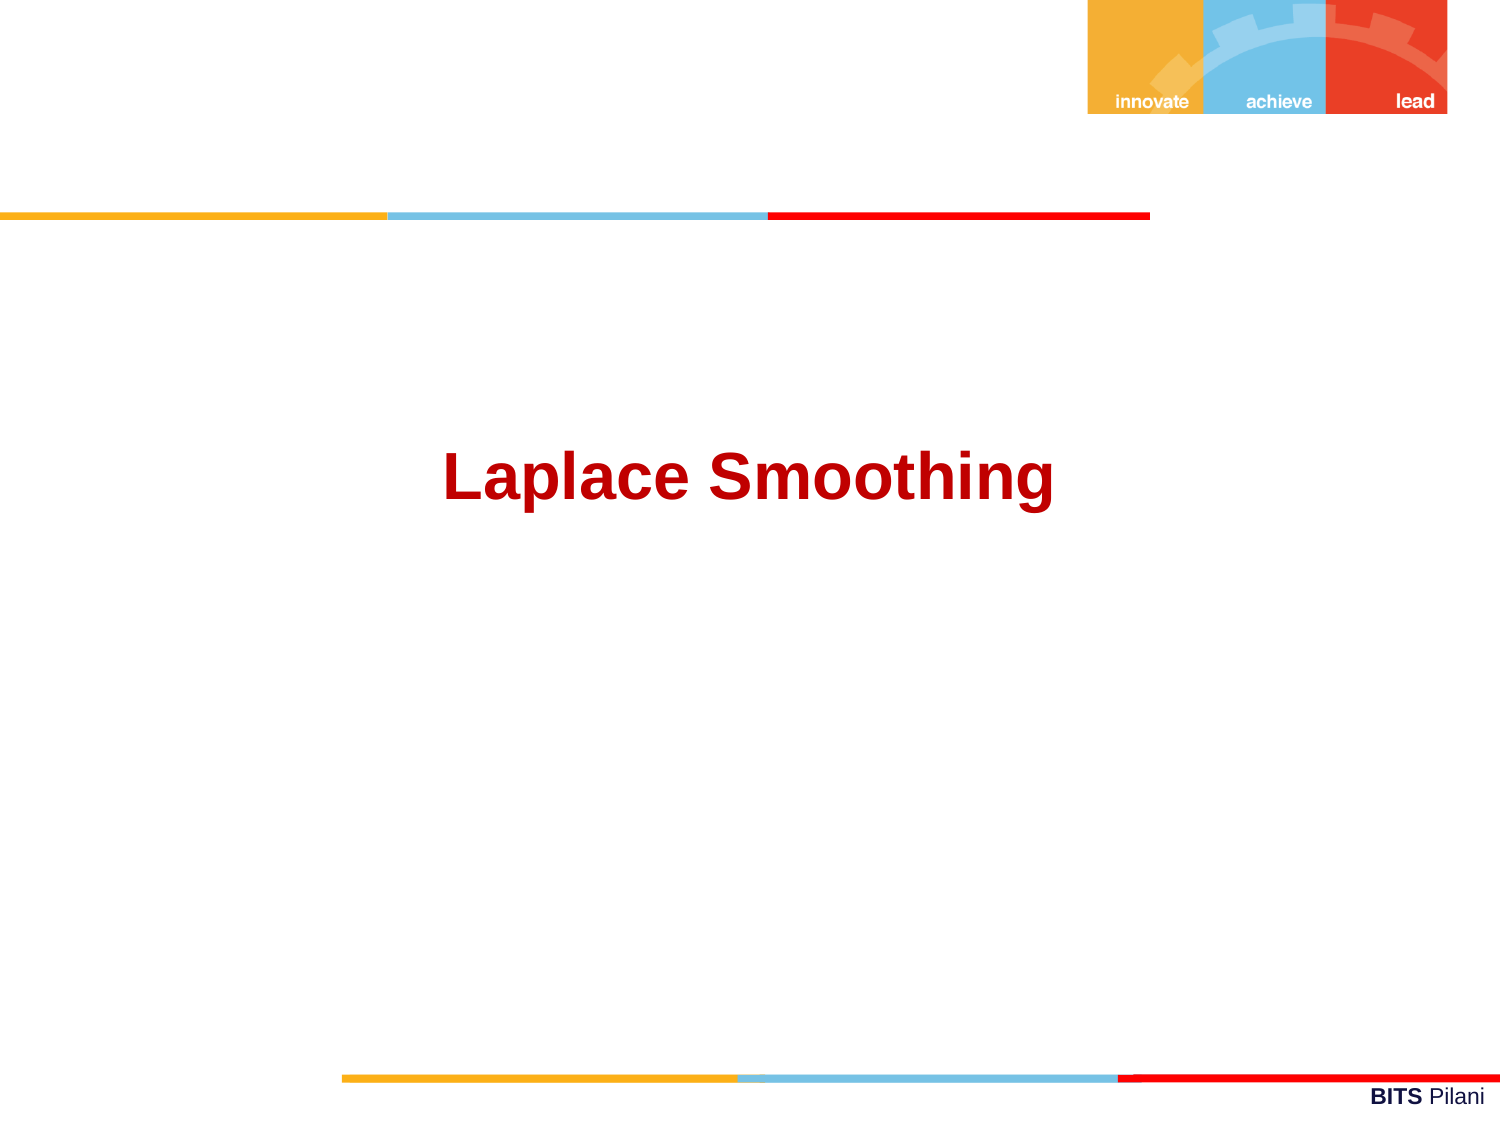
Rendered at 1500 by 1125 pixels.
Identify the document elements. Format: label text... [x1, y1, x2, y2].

text_box Laplace Smoothing [160, 424, 1340, 558]
picture [1087, 0, 1448, 114]
